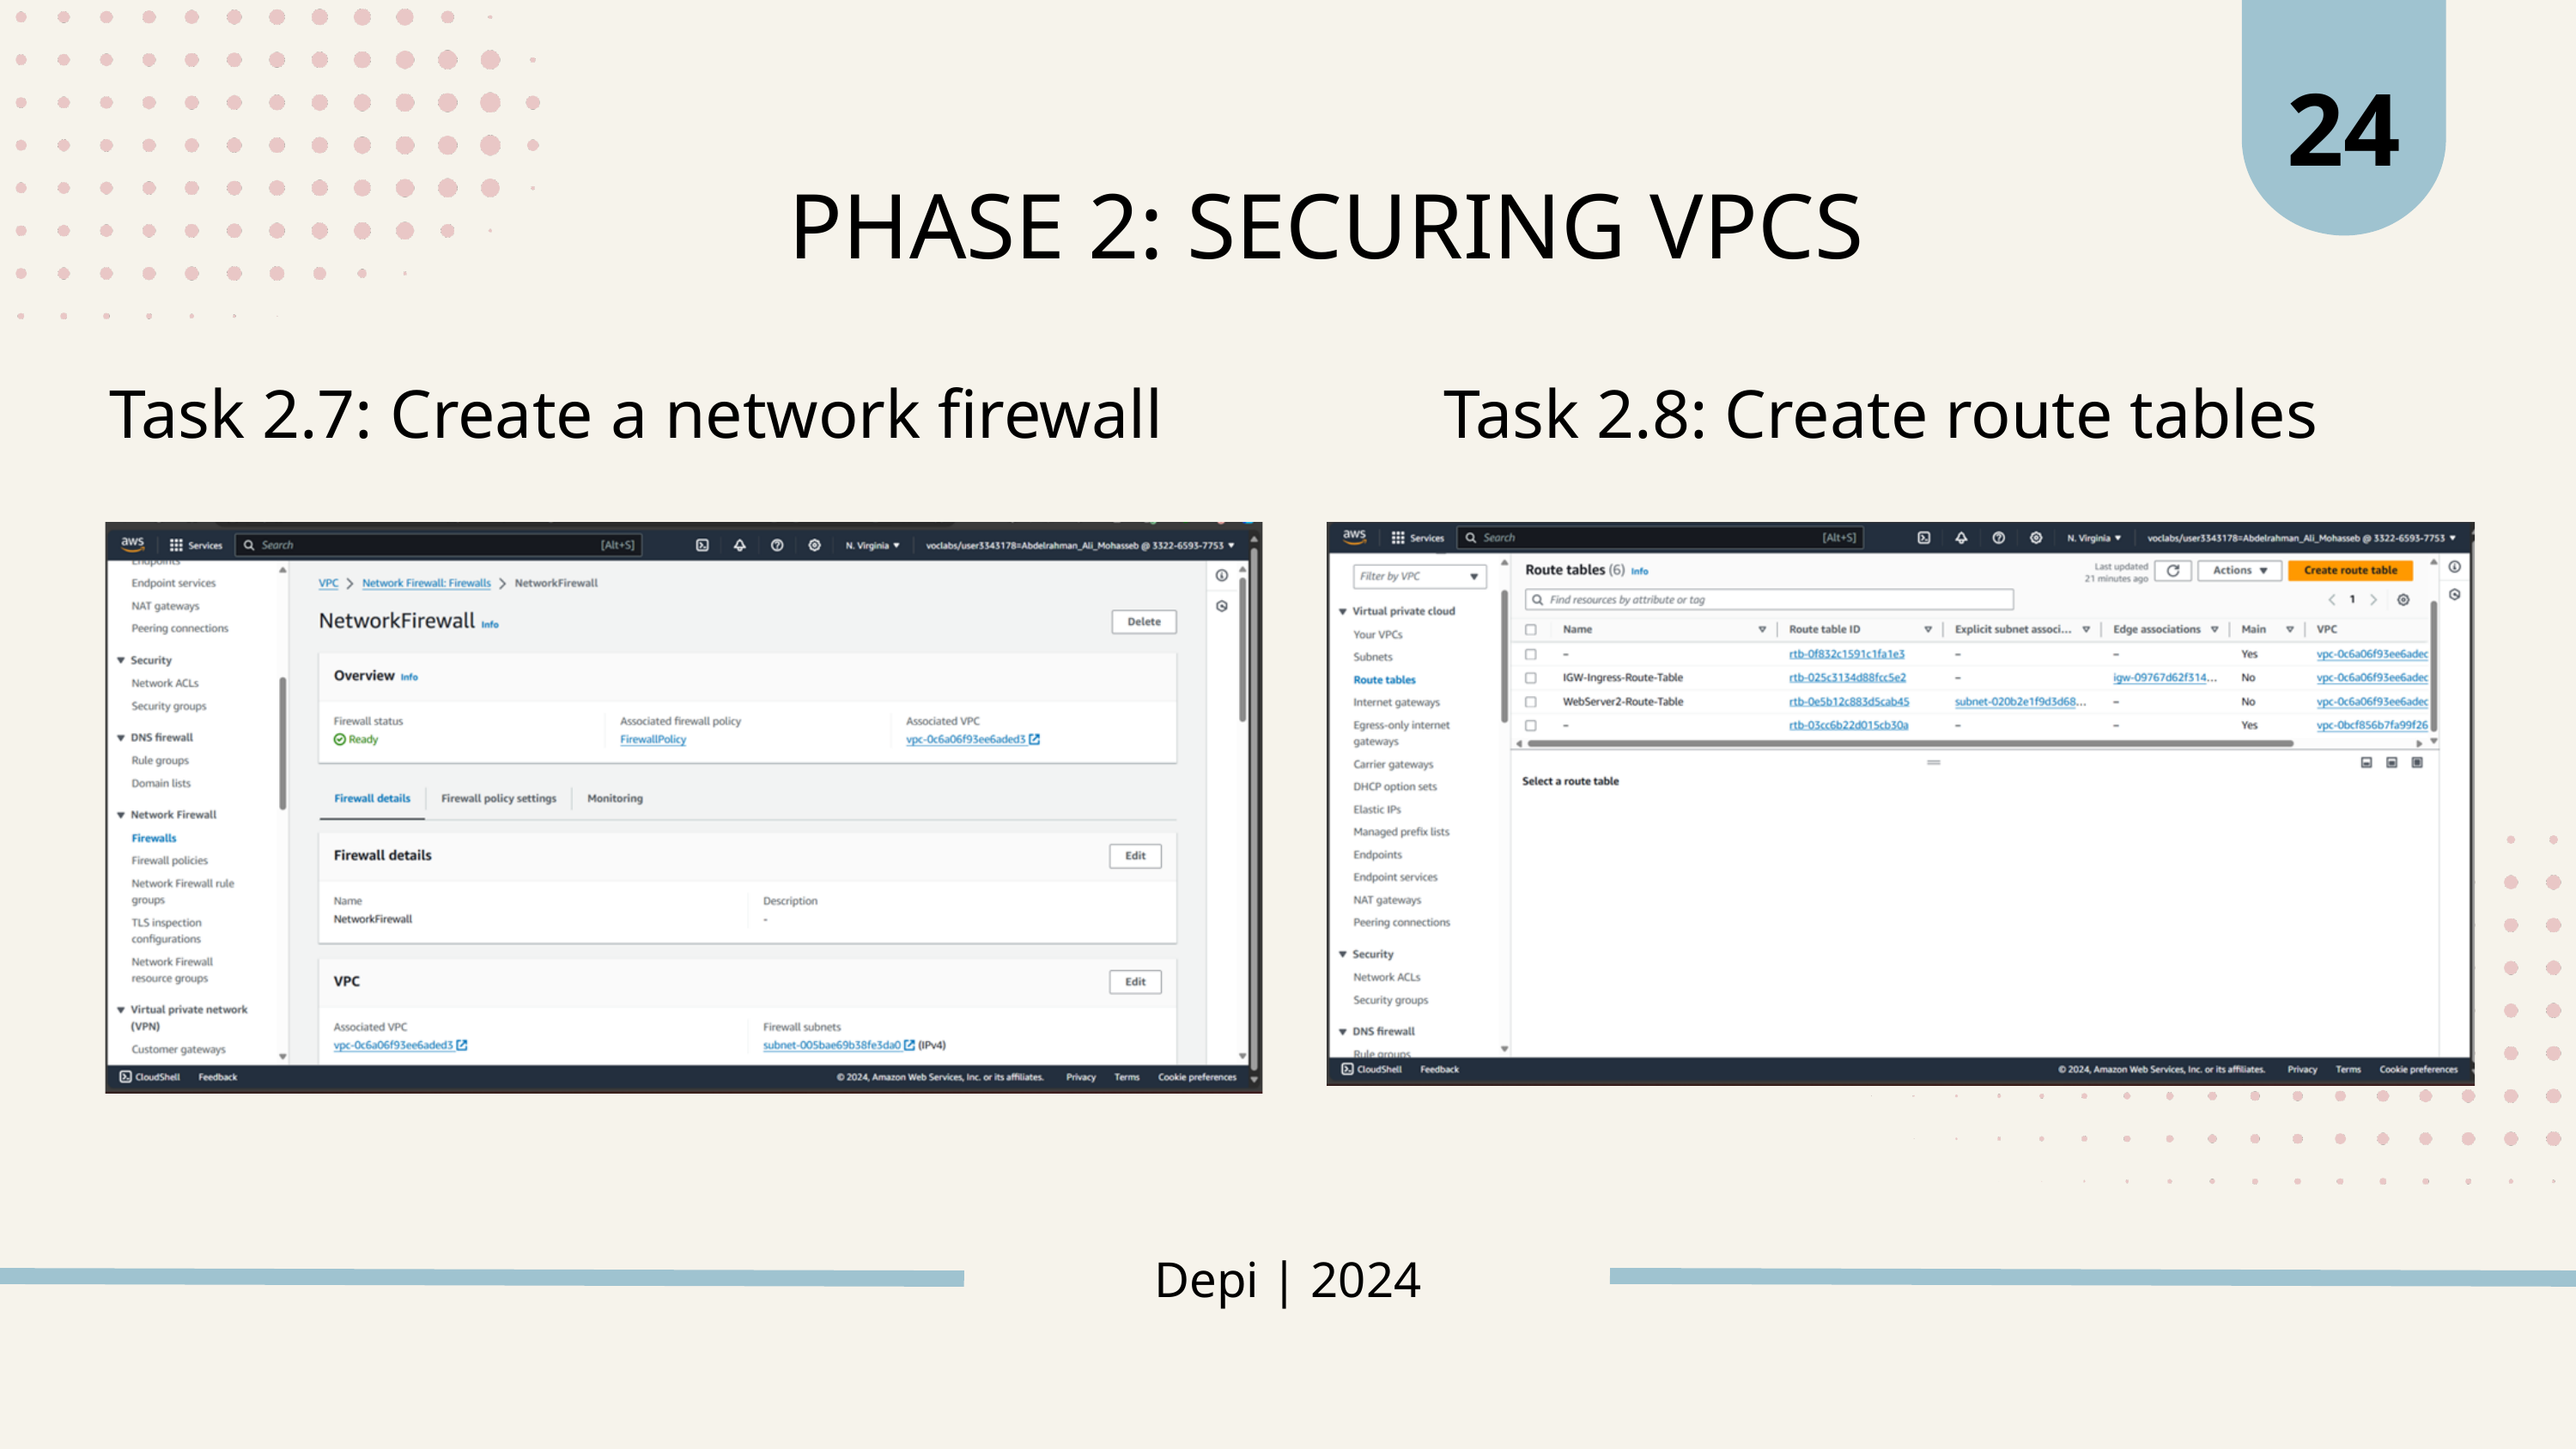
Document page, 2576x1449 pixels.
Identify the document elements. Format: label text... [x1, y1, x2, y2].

text_box [105, 544, 1263, 1094]
text_box Task 2.7: Create a network firewall [0, 358, 1310, 544]
text_box Depi | 2024 [803, 1239, 1773, 1307]
text_box [1326, 544, 2476, 1086]
text_box PHASE 2: SECURING VPCS [398, 188, 2256, 358]
text_box [1828, 835, 2576, 1185]
text_box Task 2.8: Create route tables [1310, 358, 2555, 544]
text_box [2233, 0, 2455, 236]
text_box [0, 0, 540, 319]
